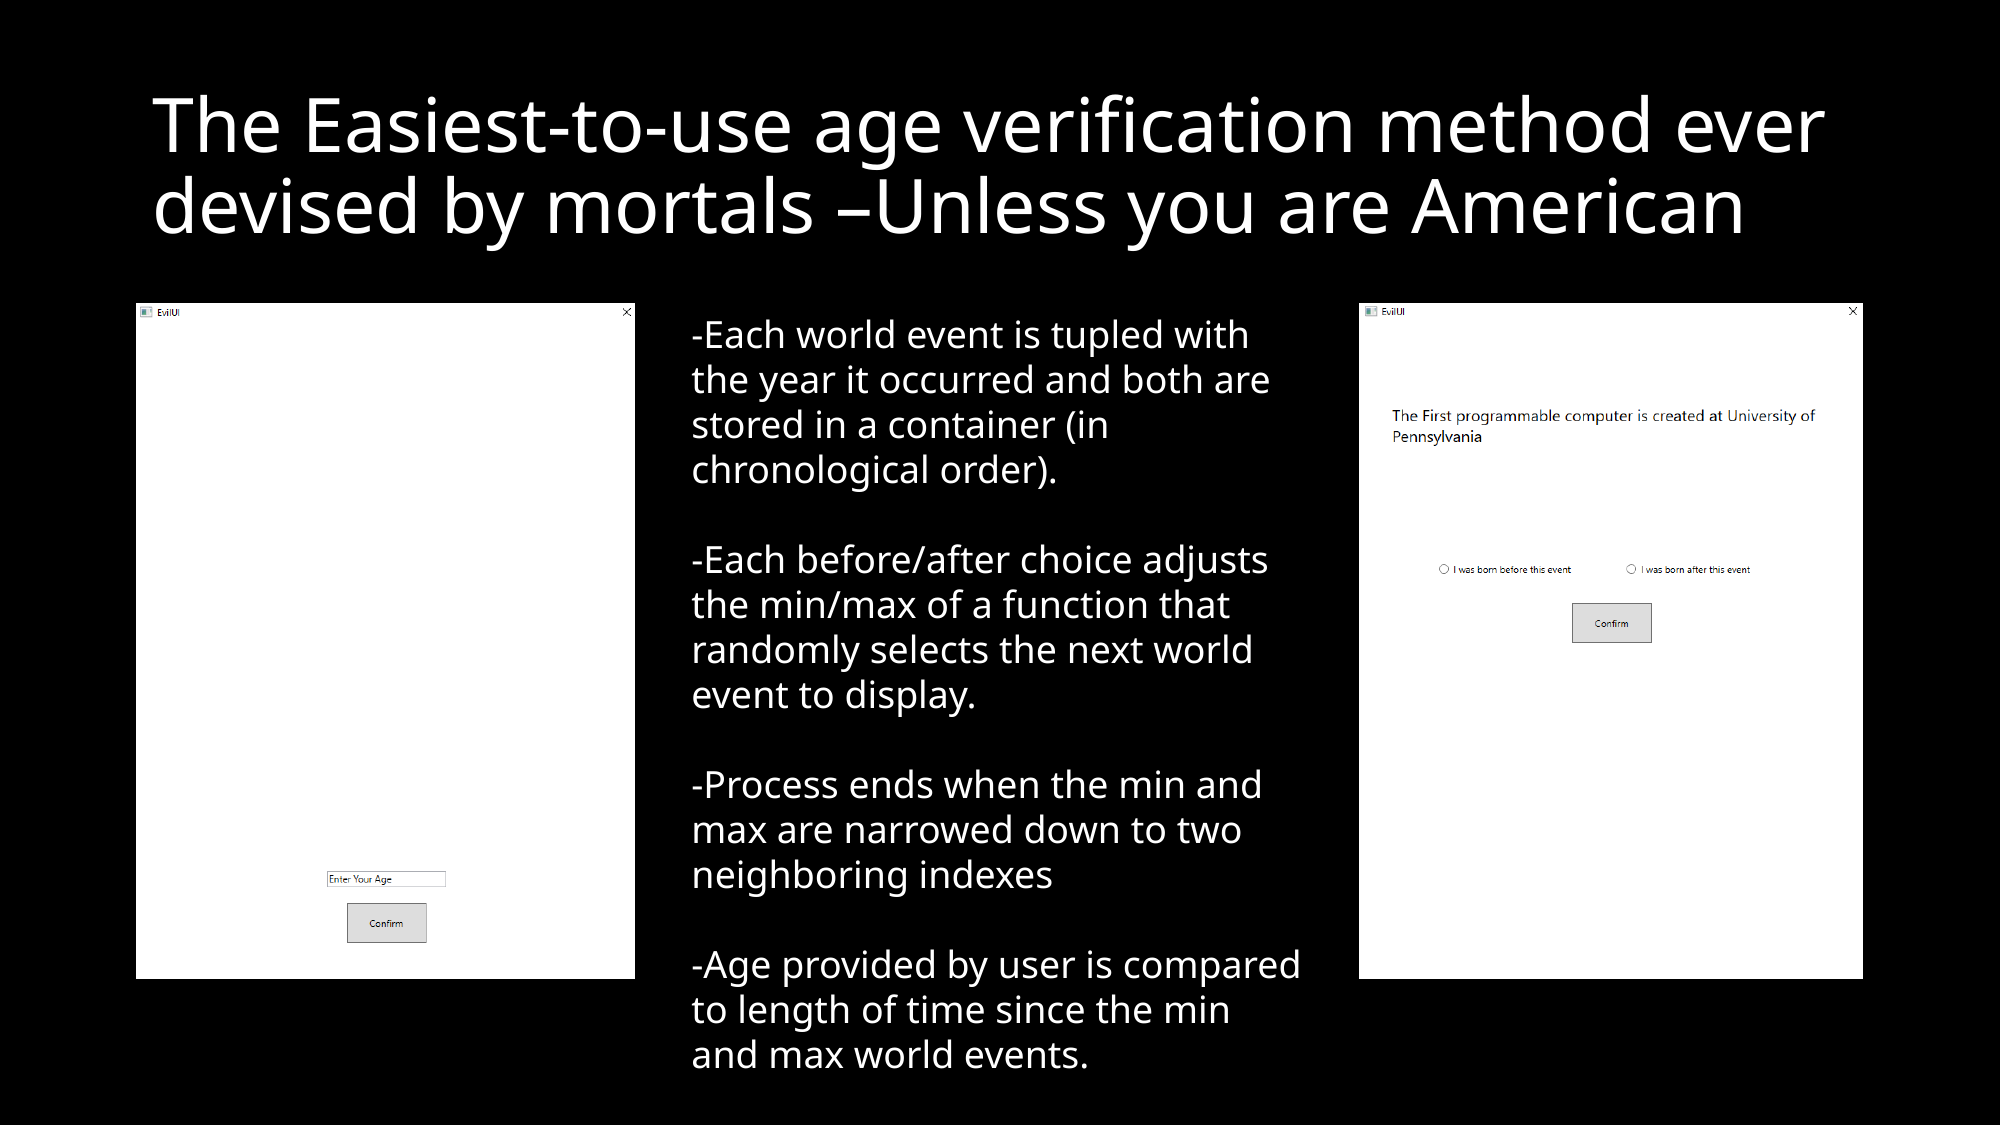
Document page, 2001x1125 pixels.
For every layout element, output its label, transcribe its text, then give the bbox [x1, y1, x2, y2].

picture [136, 302, 636, 979]
title The Easiest-to-use age verification method ever devised by mortals –Unless you are American [137, 59, 1863, 278]
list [1358, 302, 1863, 979]
text_box -Each world event is tupled with the year it occurred and both are stored in a container (in chronological order). -Each before/after choice adjusts the min/max of a function that randomly selects the next world event to display. -Process ends when the min and max are narrowed down to two neighboring indexes -Age provided by user is compared to length of time since the min and max world events. [676, 303, 1324, 1084]
